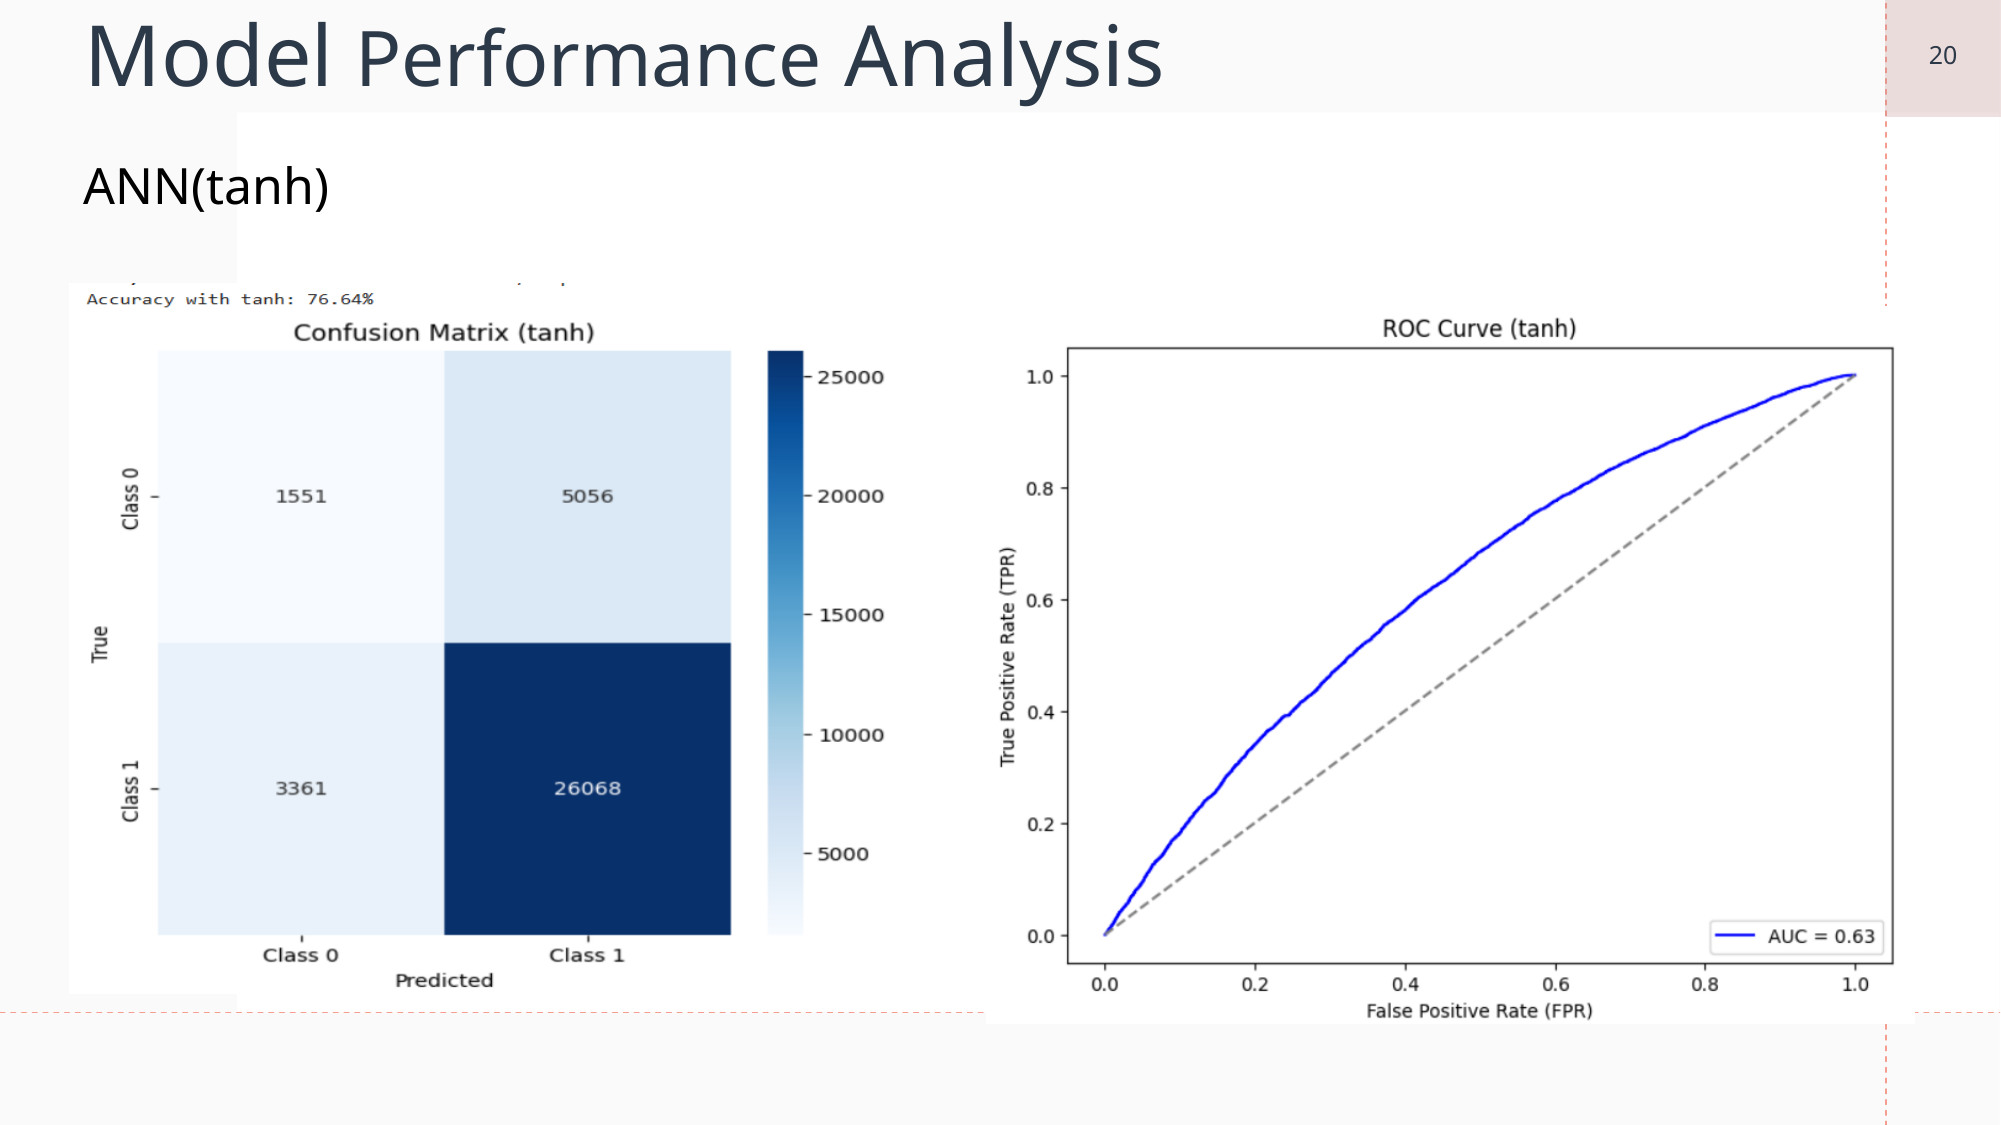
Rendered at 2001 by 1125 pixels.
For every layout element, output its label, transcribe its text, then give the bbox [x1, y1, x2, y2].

title Model Performance Analysis [69, 5, 1818, 113]
picture [986, 306, 1915, 1024]
picture [69, 283, 914, 994]
text_box ANN(tanh) [69, 146, 1857, 222]
slide_number 20 [1886, 0, 2000, 113]
